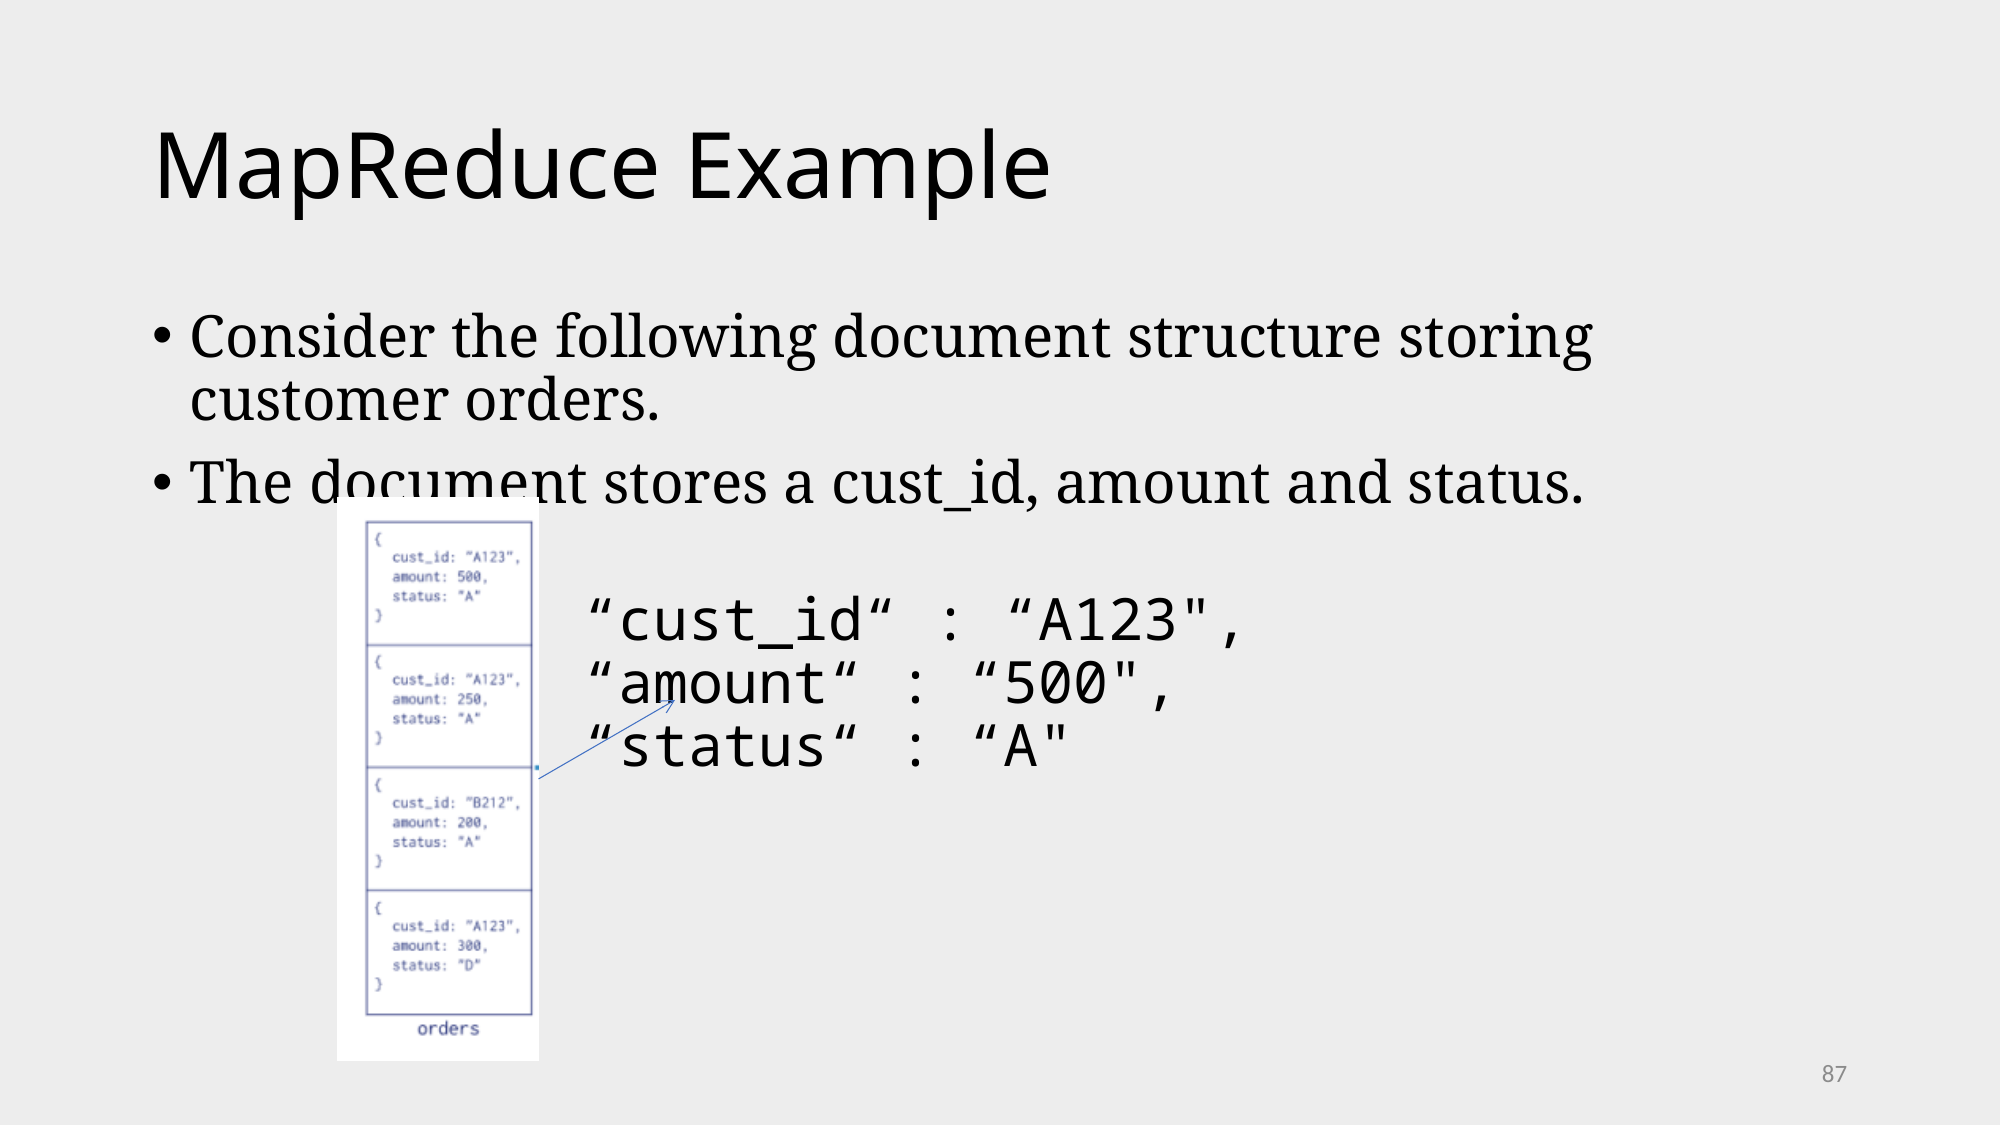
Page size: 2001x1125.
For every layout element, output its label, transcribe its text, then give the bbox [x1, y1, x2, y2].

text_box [538, 699, 675, 779]
slide_number 87 [1412, 1042, 1863, 1103]
title MapReduce Example [137, 59, 1863, 278]
picture [337, 497, 539, 1061]
list Consider the following document structure storing customer orders. The document stores a cust_id, amount and status. { “cust_id“ : “A123", “amount“ : “500", “status“ : “A" } [137, 299, 1863, 1014]
